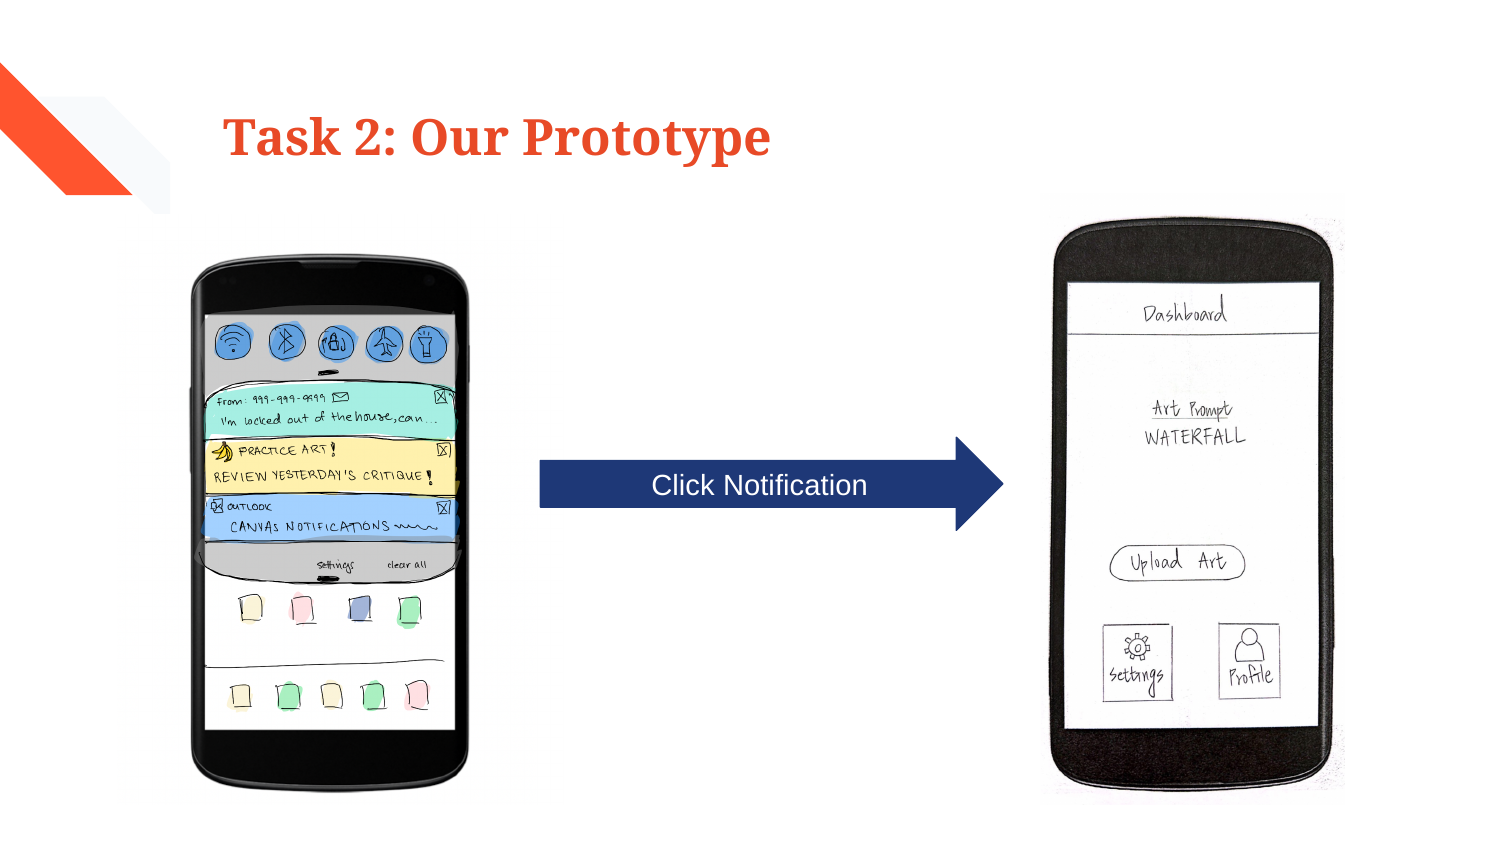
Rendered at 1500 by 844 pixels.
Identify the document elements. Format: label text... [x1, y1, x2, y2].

picture [117, 214, 565, 805]
title Task 2: Our Prototype [212, 64, 1368, 215]
text_box Click Notification [569, 437, 1003, 531]
picture [1040, 192, 1345, 805]
